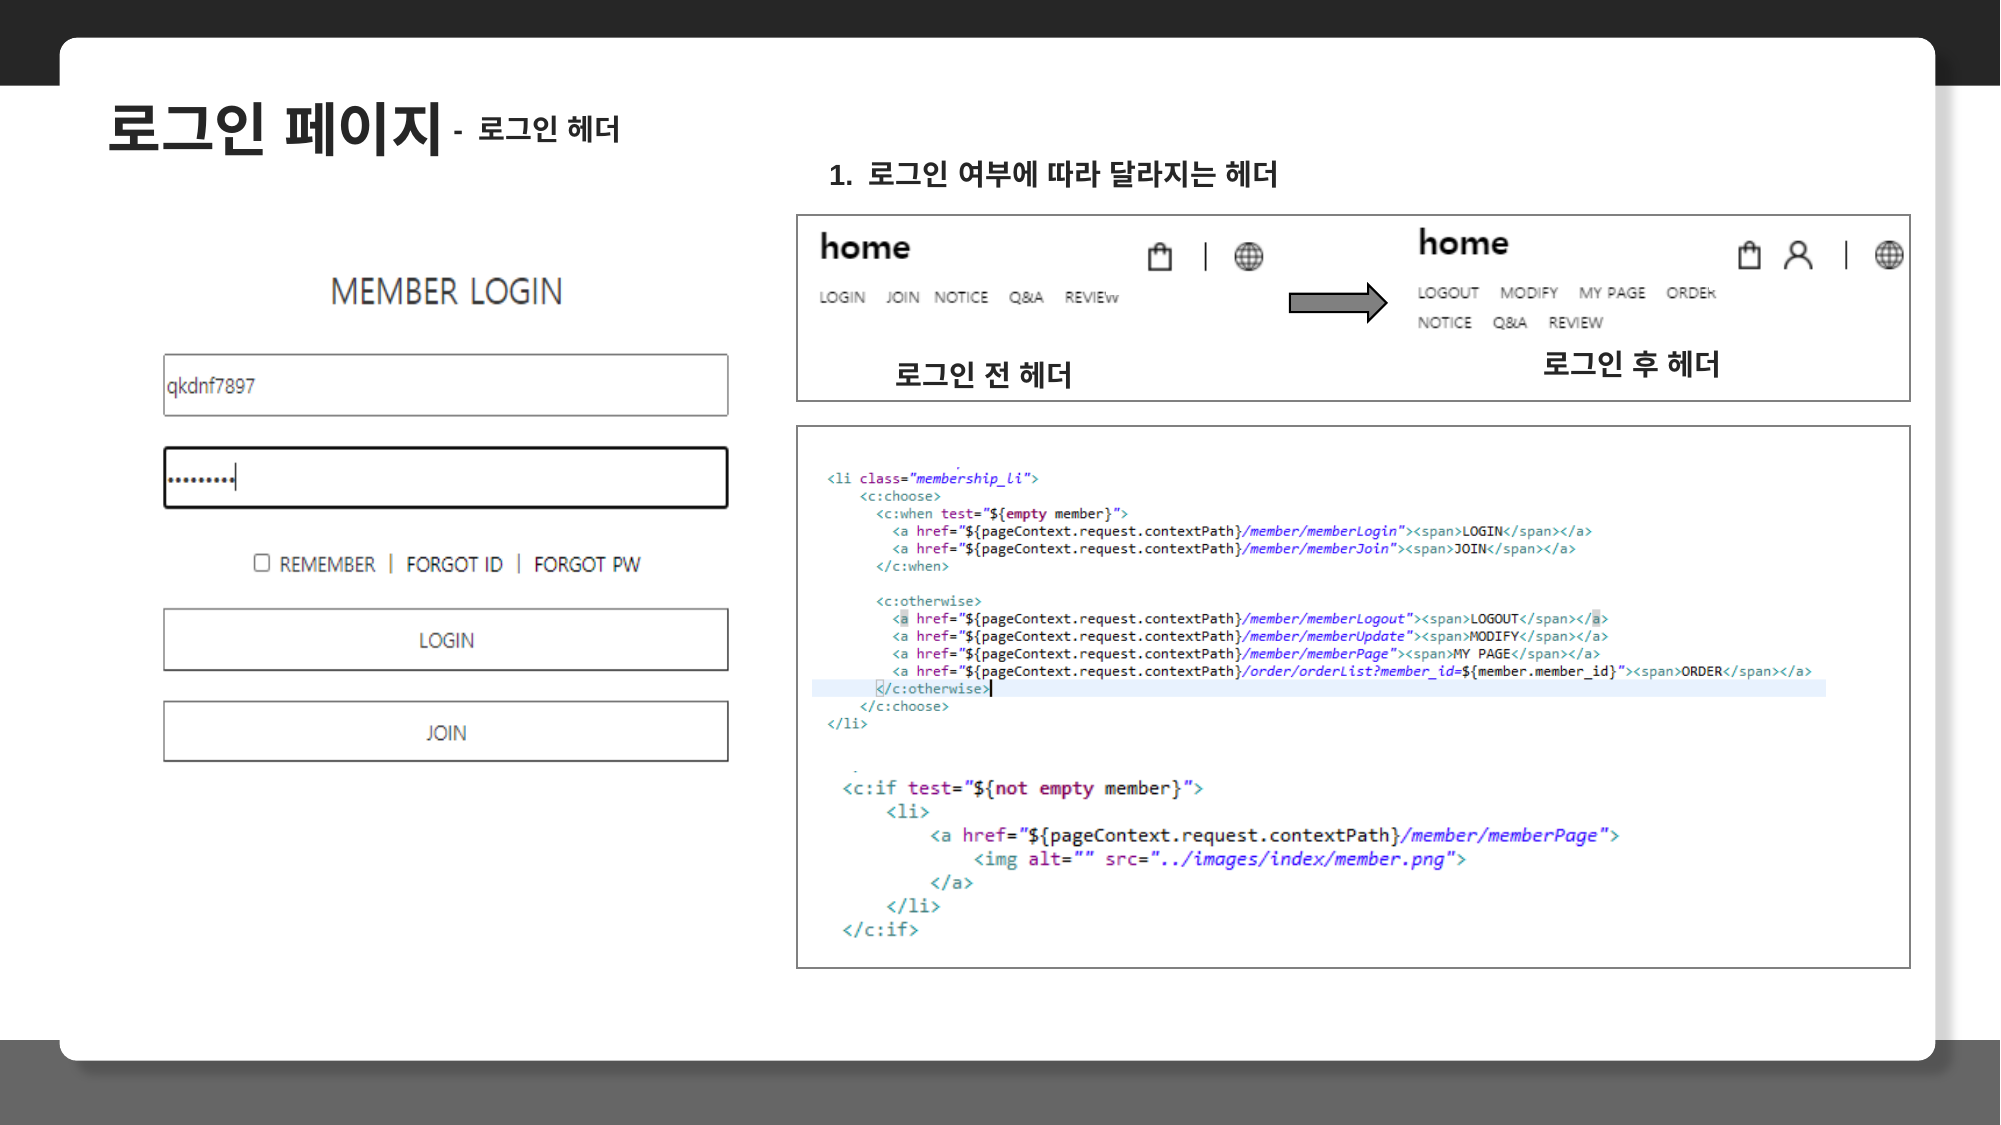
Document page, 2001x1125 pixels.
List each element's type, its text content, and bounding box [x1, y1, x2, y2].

text_box 1. 로그인 여부에 따라 달라지는 헤더 [797, 148, 1321, 199]
text_box [58, 36, 1937, 1062]
picture [70, 207, 1826, 891]
text_box 로그인 페이지 [65, 85, 487, 171]
text_box - 로그인 헤더 [427, 103, 648, 154]
picture [833, 771, 1645, 941]
text_box [0, 0, 2000, 87]
picture [1386, 206, 1929, 377]
text_box [818, 214, 1911, 402]
text_box [0, 1039, 2000, 1125]
text_box [796, 425, 1911, 969]
